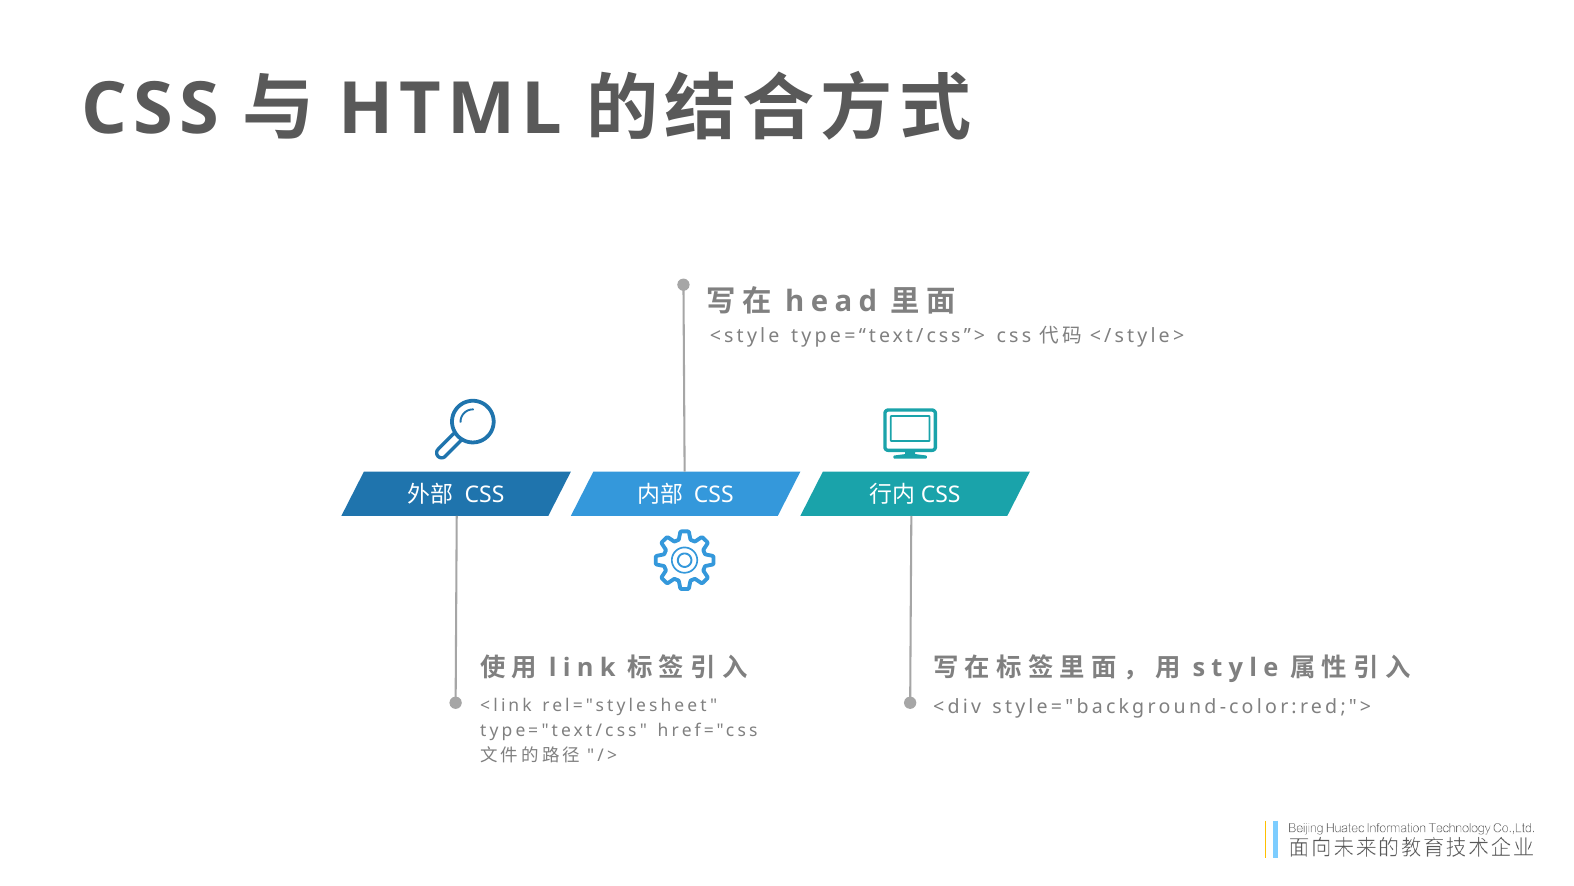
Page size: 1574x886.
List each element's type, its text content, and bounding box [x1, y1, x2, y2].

text_box 写在head里面 [694, 262, 1009, 318]
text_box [883, 408, 938, 459]
text_box <style type=“text/css”> css代码</style> [695, 317, 1313, 372]
text_box 外部 CSS [339, 470, 573, 517]
text_box 写在标签里面，用style属性引入 [918, 637, 1439, 690]
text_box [434, 398, 496, 460]
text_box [653, 529, 716, 591]
text_box 内部 CSS [569, 470, 803, 517]
text_box <div style="background-color:red;"> [918, 690, 1415, 786]
text_box CSS与HTML的结合方式 [66, 50, 1245, 143]
text_box 行内CSS [798, 470, 1032, 517]
text_box <link rel="stylesheet" type="text/css" href="css文件的路径"/> [465, 690, 780, 773]
text_box 使用link标签引入 [465, 637, 780, 690]
